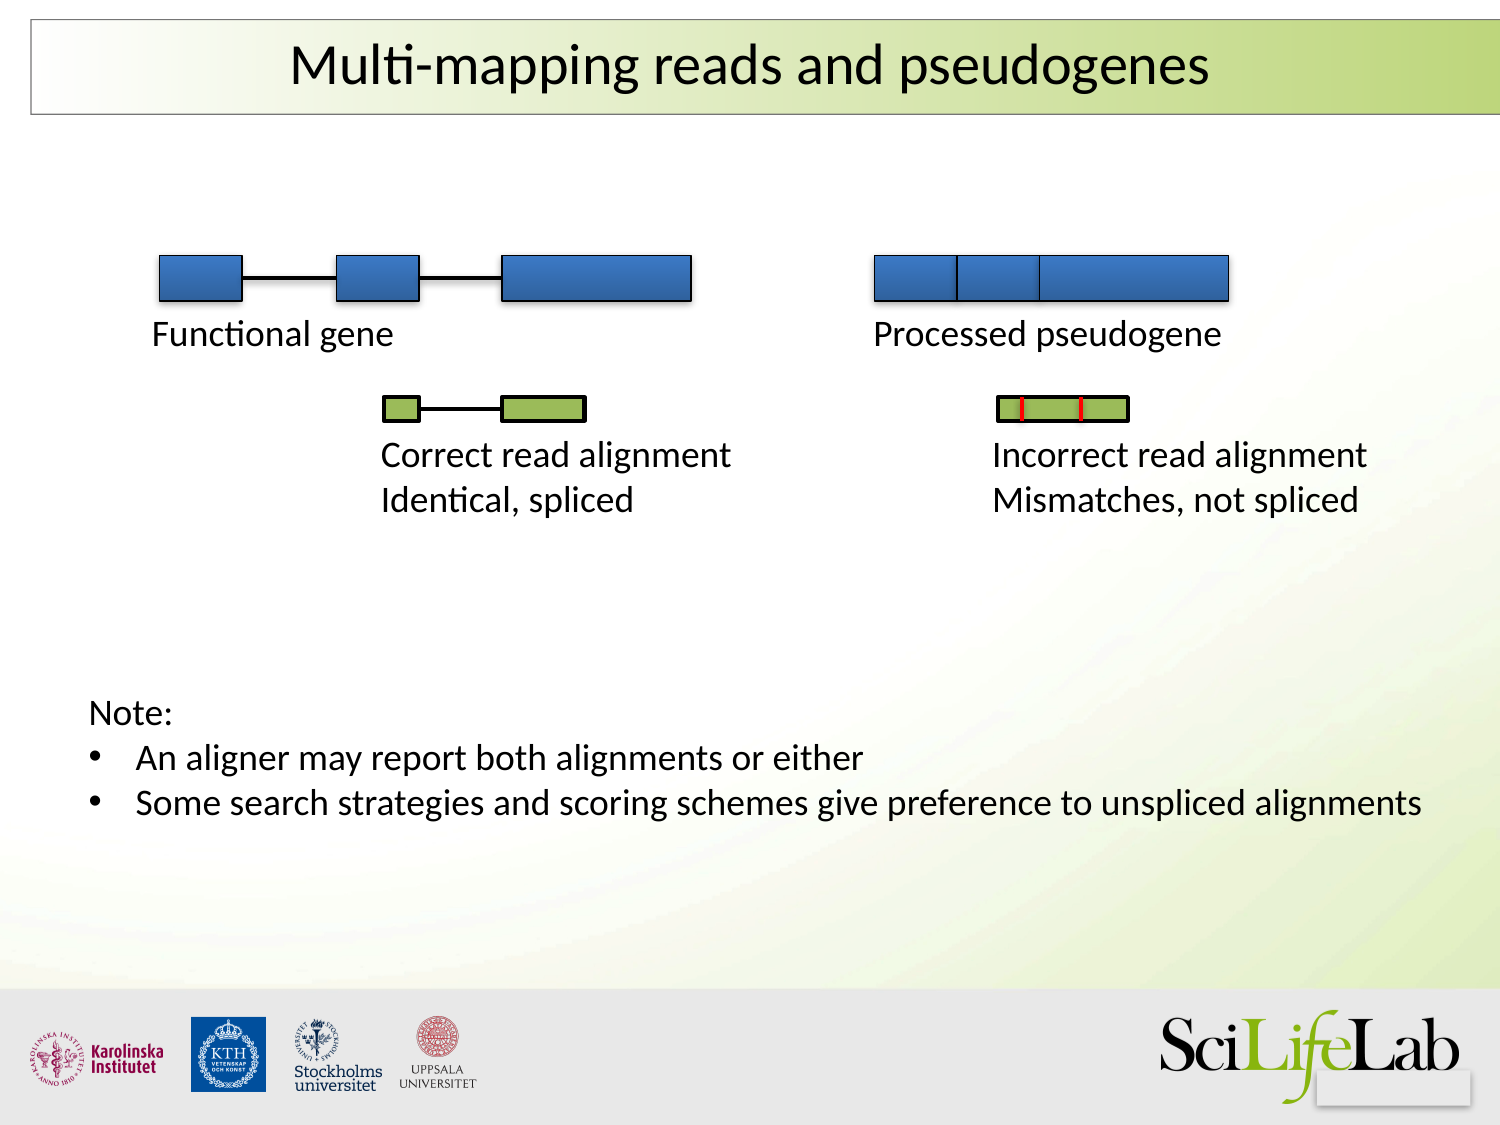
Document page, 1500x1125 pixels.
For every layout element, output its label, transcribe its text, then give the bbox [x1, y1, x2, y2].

text_box Processed pseudogene [858, 301, 1238, 361]
picture [0, 0, 1500, 1125]
text_box Incorrect read alignment Mismatches, not spliced [977, 422, 1384, 527]
text_box Correct read alignment Identical, spliced [366, 422, 748, 527]
text_box [874, 255, 954, 301]
text_box [1039, 255, 1229, 301]
text_box [336, 255, 420, 302]
text_box Note: An aligner may report both alignments or either Some search strategies and scoring schemes give preference to unspliced alignments [73, 680, 1439, 831]
text_box [996, 395, 1130, 422]
text_box Functional gene [137, 301, 410, 361]
text_box [501, 255, 692, 302]
title Multi-mapping reads and pseudogenes [75, 19, 1425, 114]
text_box [159, 255, 243, 301]
text_box [956, 255, 1037, 301]
text_box [500, 395, 587, 422]
text_box [382, 395, 421, 422]
